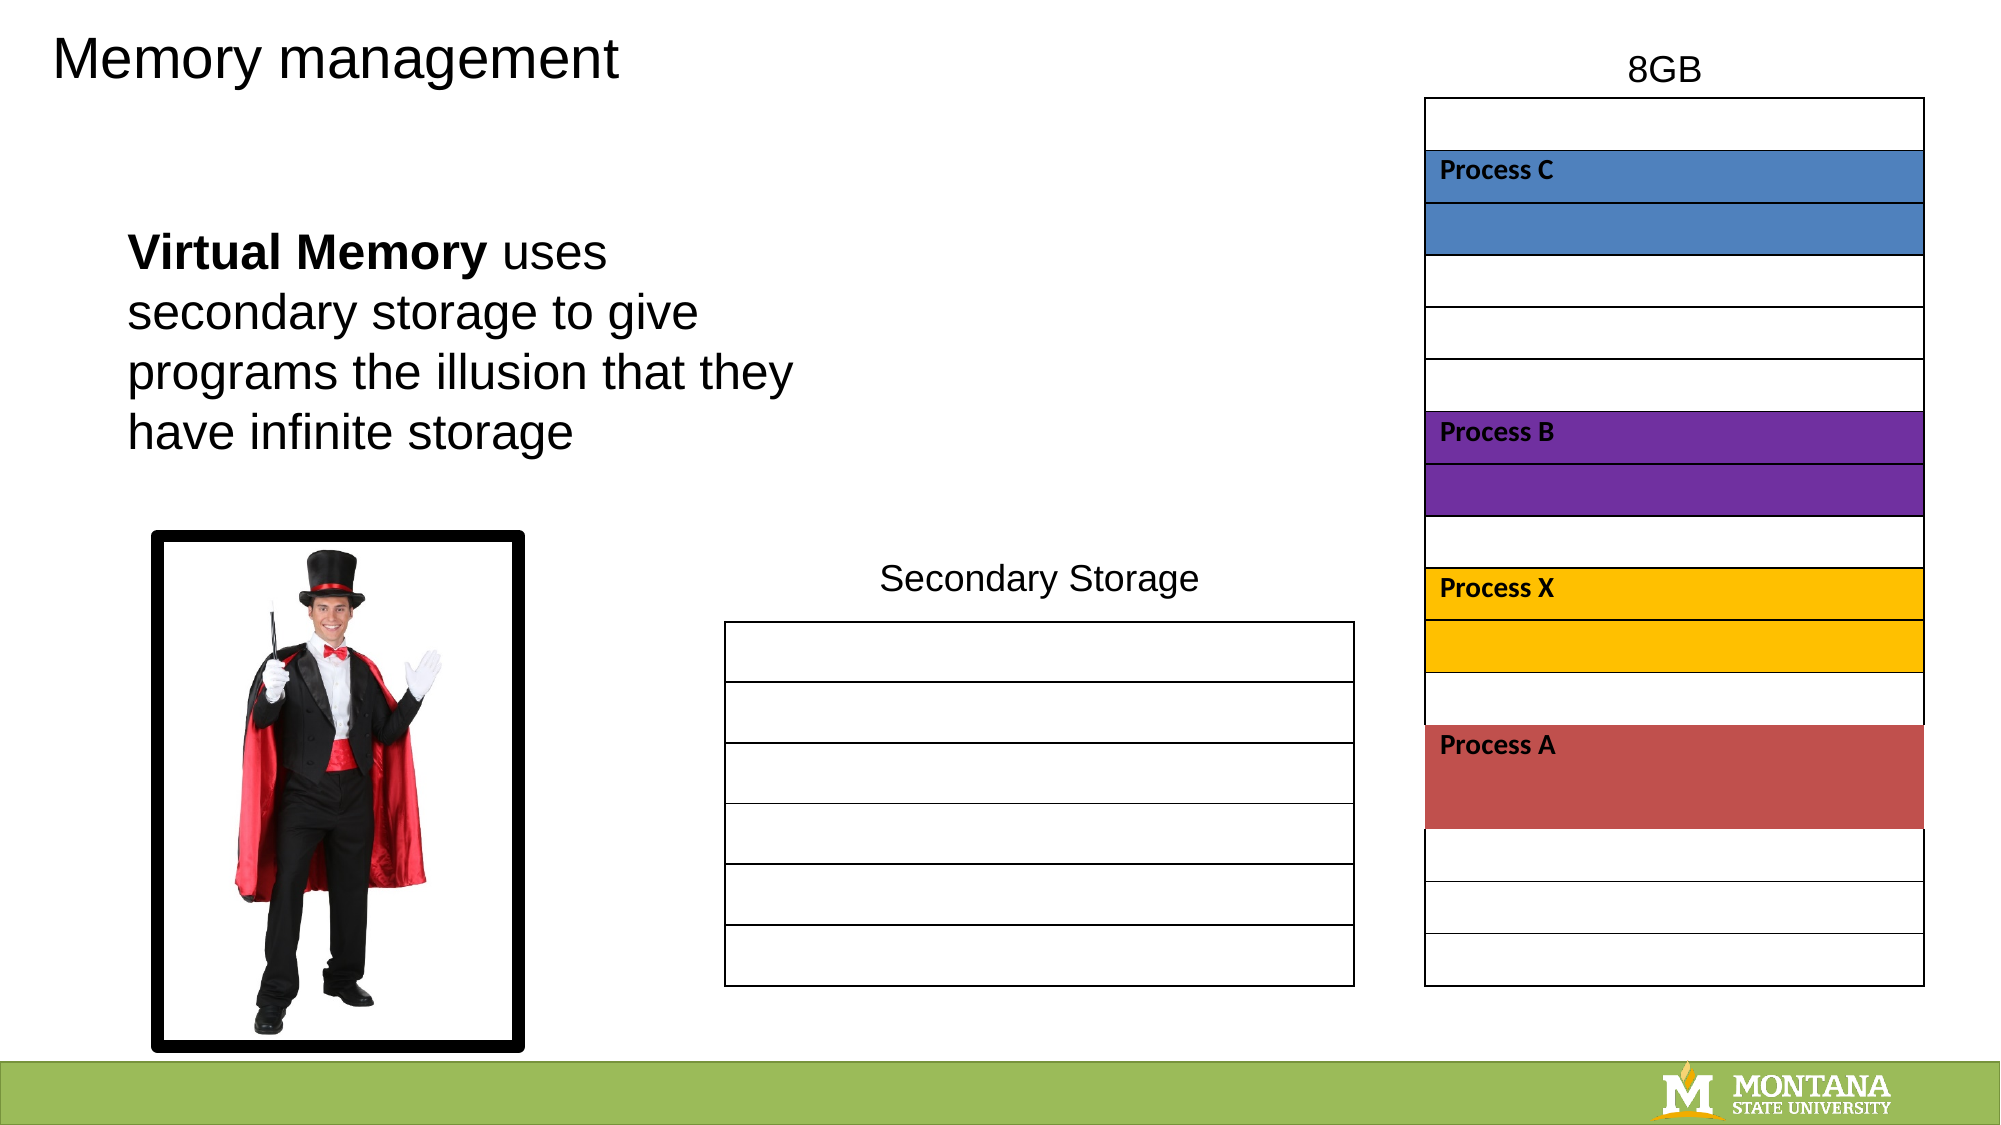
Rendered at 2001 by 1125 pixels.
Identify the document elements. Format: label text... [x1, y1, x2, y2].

table_cell [1426, 829, 1923, 881]
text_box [0, 1060, 1647, 1125]
text_box Secondary Storage [864, 546, 1215, 607]
picture [163, 541, 513, 1041]
table_cell [726, 926, 1353, 985]
table_cell [1426, 256, 1923, 306]
text_box 8GB [1613, 37, 1718, 98]
table_cell Process A [1425, 725, 1924, 777]
table_cell [1426, 673, 1923, 725]
table_header [726, 623, 1353, 681]
table_cell [1426, 517, 1923, 567]
table_cell [1426, 934, 1923, 985]
text_box Memory management [37, 12, 1000, 98]
text_box Virtual Memory uses secondary storage to give programs the illusion that they have infinite storage [112, 212, 825, 468]
table_cell [1426, 204, 1923, 254]
table_cell [726, 744, 1353, 803]
table_header [1426, 99, 1923, 150]
table_cell [1426, 882, 1923, 933]
table_cell [1426, 308, 1923, 358]
picture [1649, 1060, 1892, 1122]
table_cell Process X [1426, 569, 1923, 619]
table_cell [726, 865, 1353, 924]
table_cell [726, 683, 1353, 742]
table_cell [1426, 360, 1923, 411]
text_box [1892, 1060, 2000, 1125]
table_cell [726, 804, 1353, 863]
table_cell Process B [1426, 412, 1923, 463]
table_cell [1425, 777, 1924, 829]
table_cell [1426, 465, 1923, 515]
table_cell Process C [1426, 151, 1923, 202]
table_cell [1426, 621, 1923, 672]
